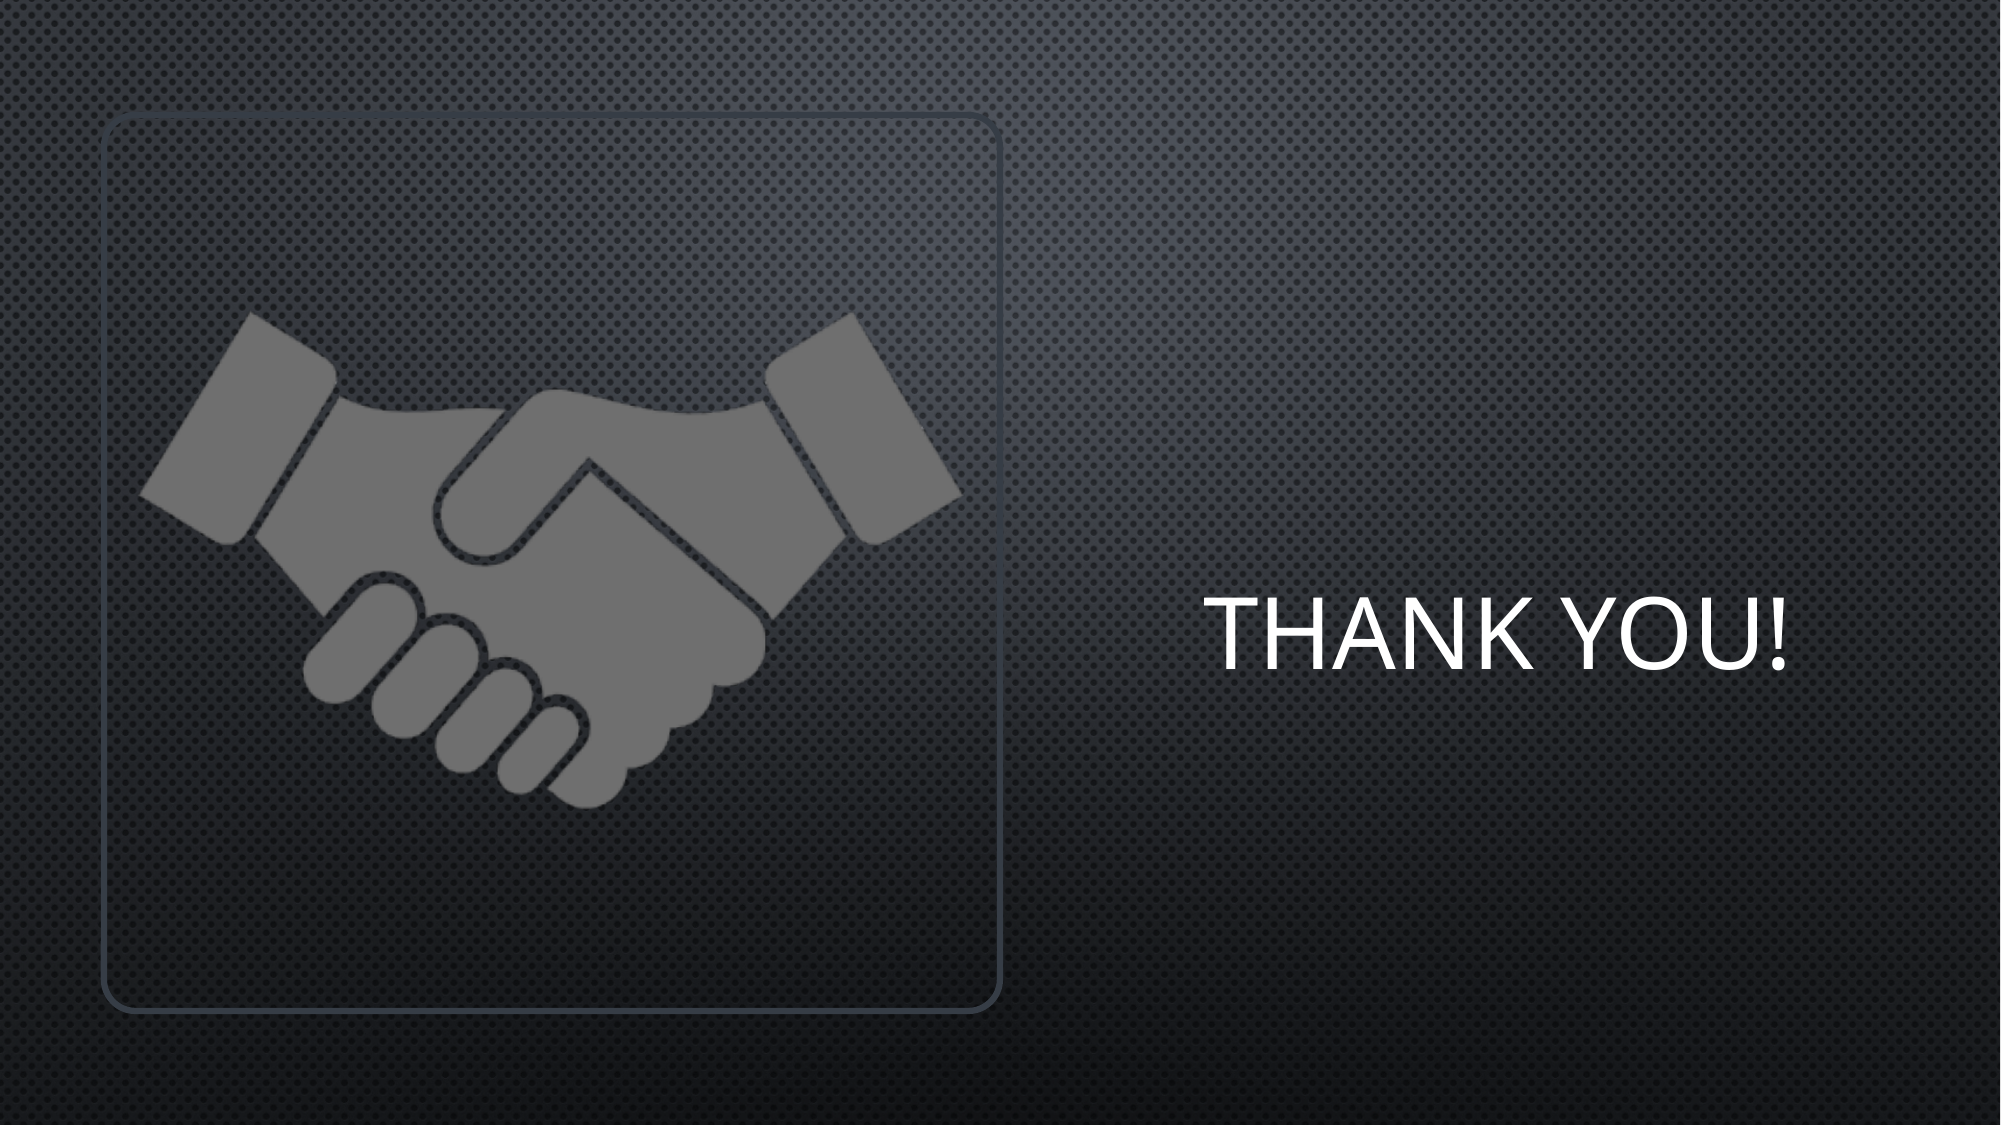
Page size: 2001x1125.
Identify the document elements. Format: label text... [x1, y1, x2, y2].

picture [103, 114, 1001, 1012]
title Thank you! [1104, 99, 1892, 698]
